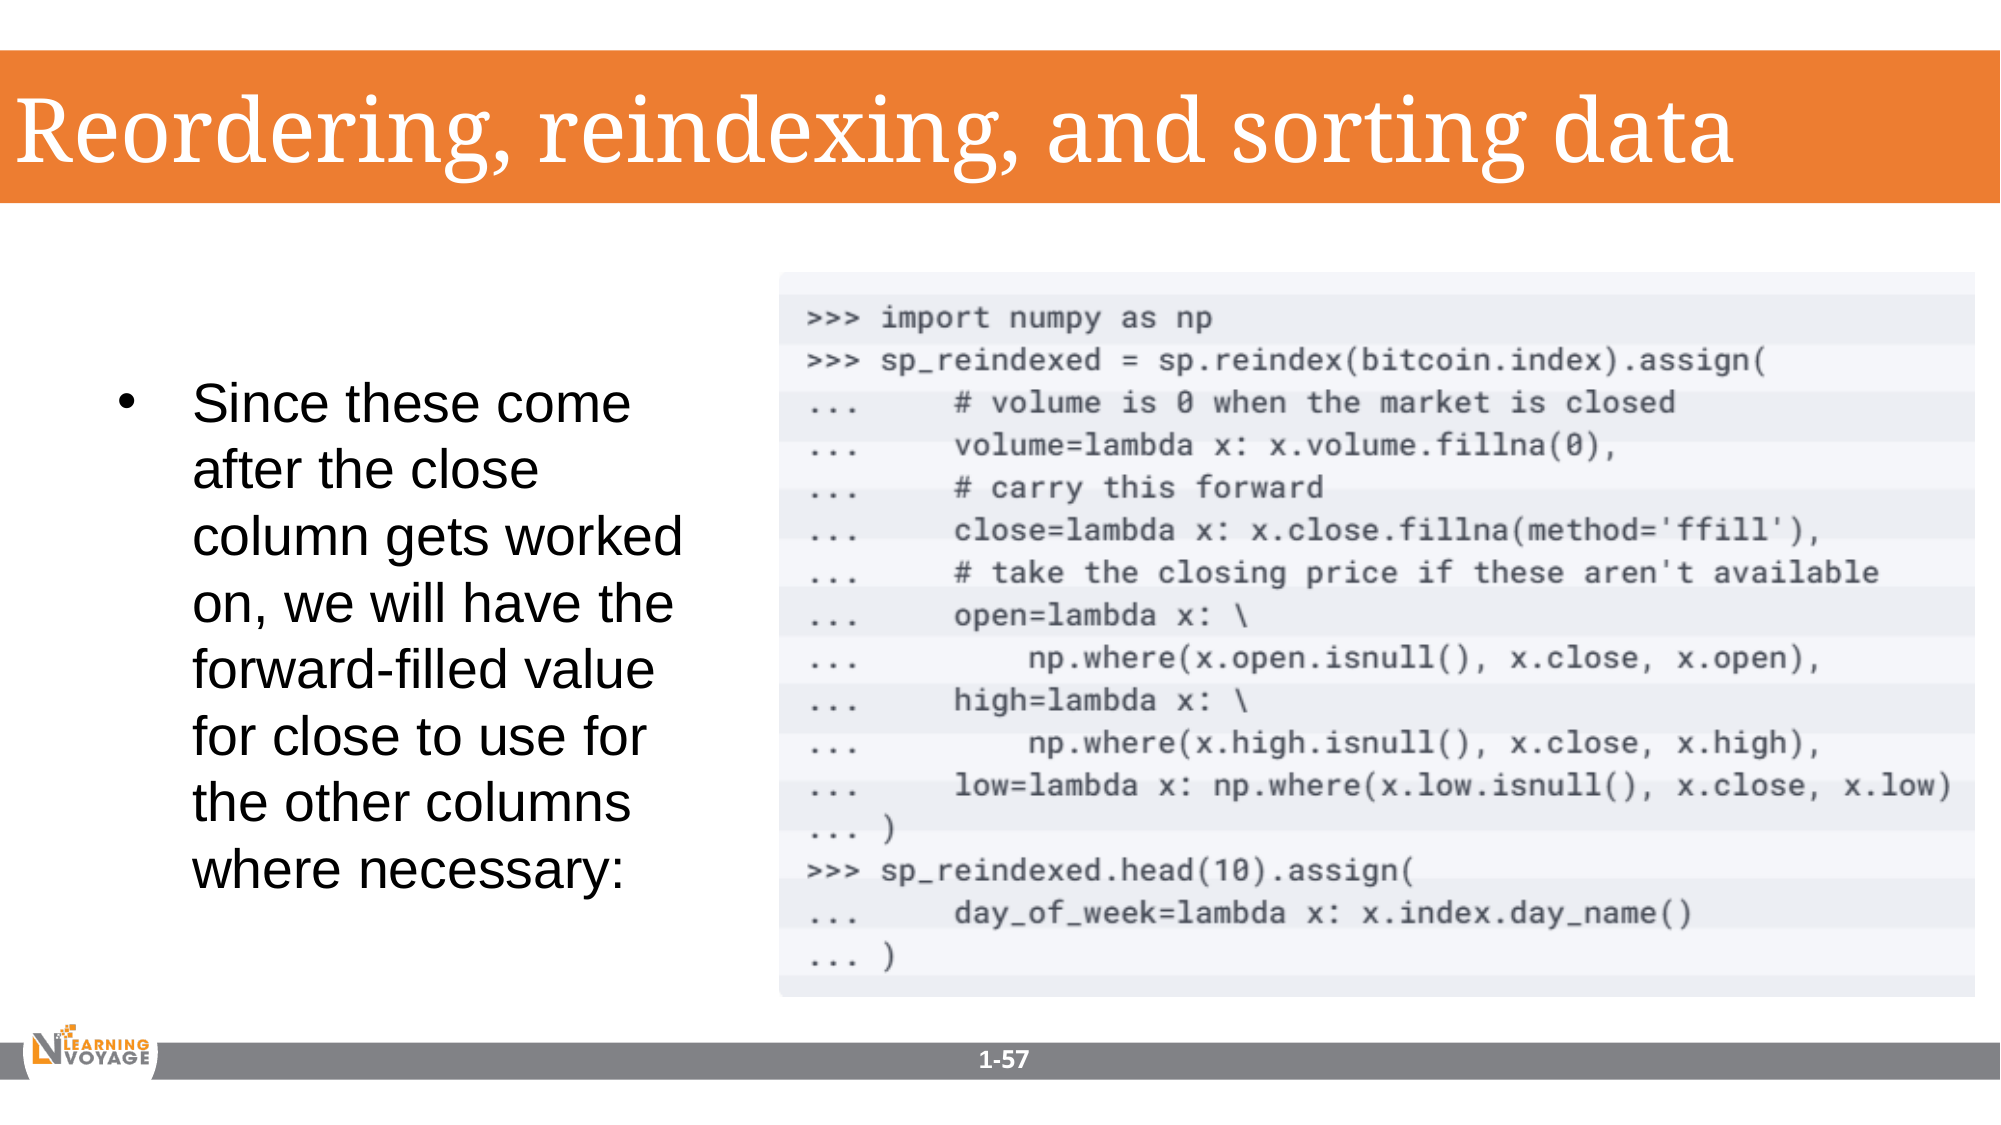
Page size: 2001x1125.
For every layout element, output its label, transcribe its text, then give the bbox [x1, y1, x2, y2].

slide_number 1-57 [923, 1026, 1045, 1095]
picture [779, 272, 1975, 997]
text_box Since these come after the close column gets worked on, we will have the forward-filled value for close to use for the other columns where necessary: [117, 364, 713, 900]
text_box Reordering, reindexing, and sorting data [0, 49, 2000, 204]
picture [0, 942, 192, 1125]
